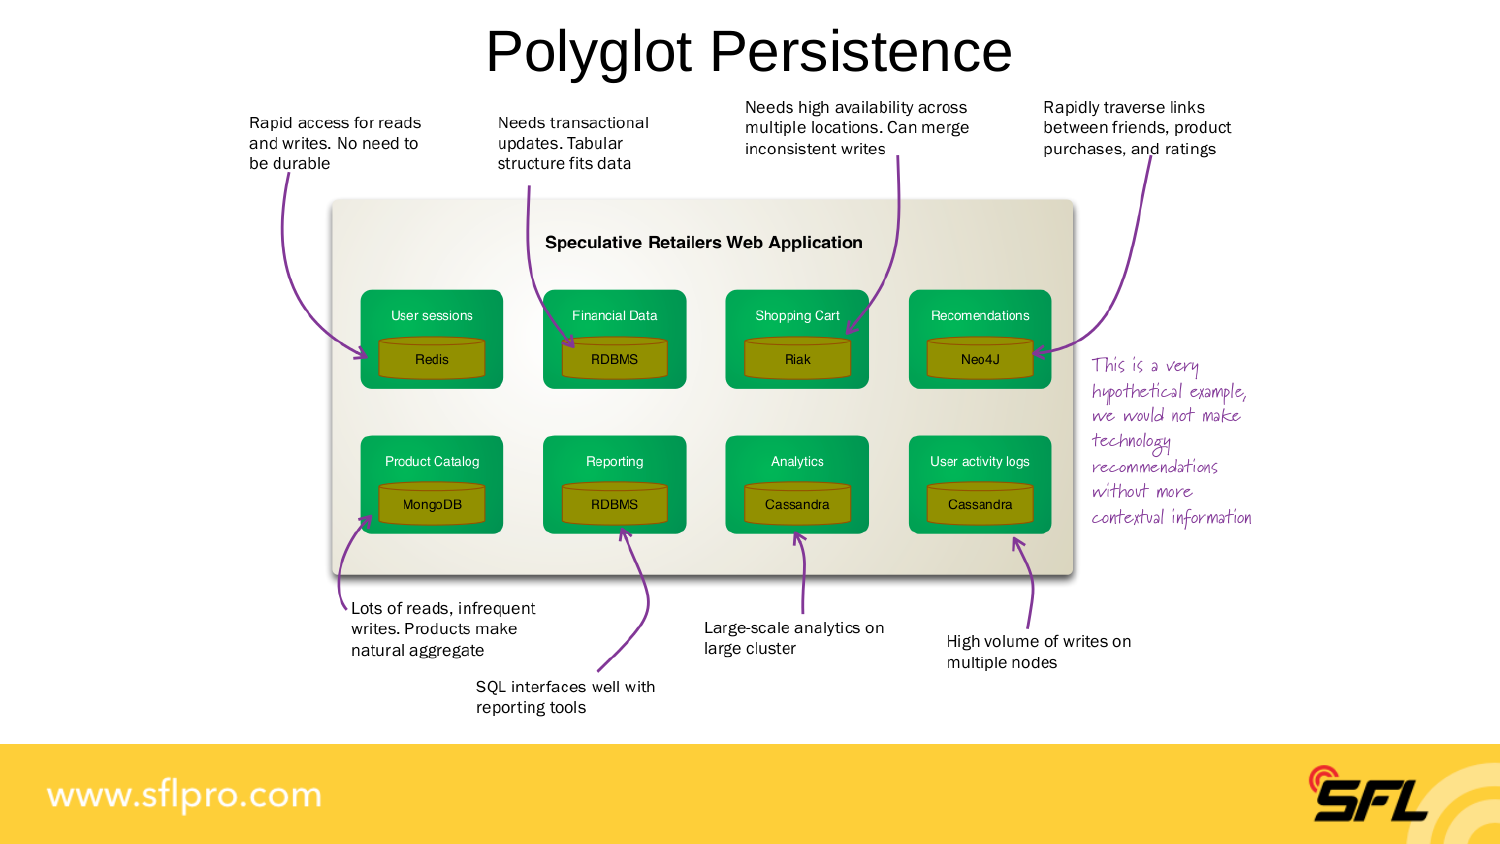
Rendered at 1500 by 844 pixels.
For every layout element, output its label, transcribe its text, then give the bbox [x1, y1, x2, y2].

picture [0, 743, 1500, 844]
picture [245, 88, 1268, 721]
text_box Polyglot Persistence [51, 0, 1449, 92]
